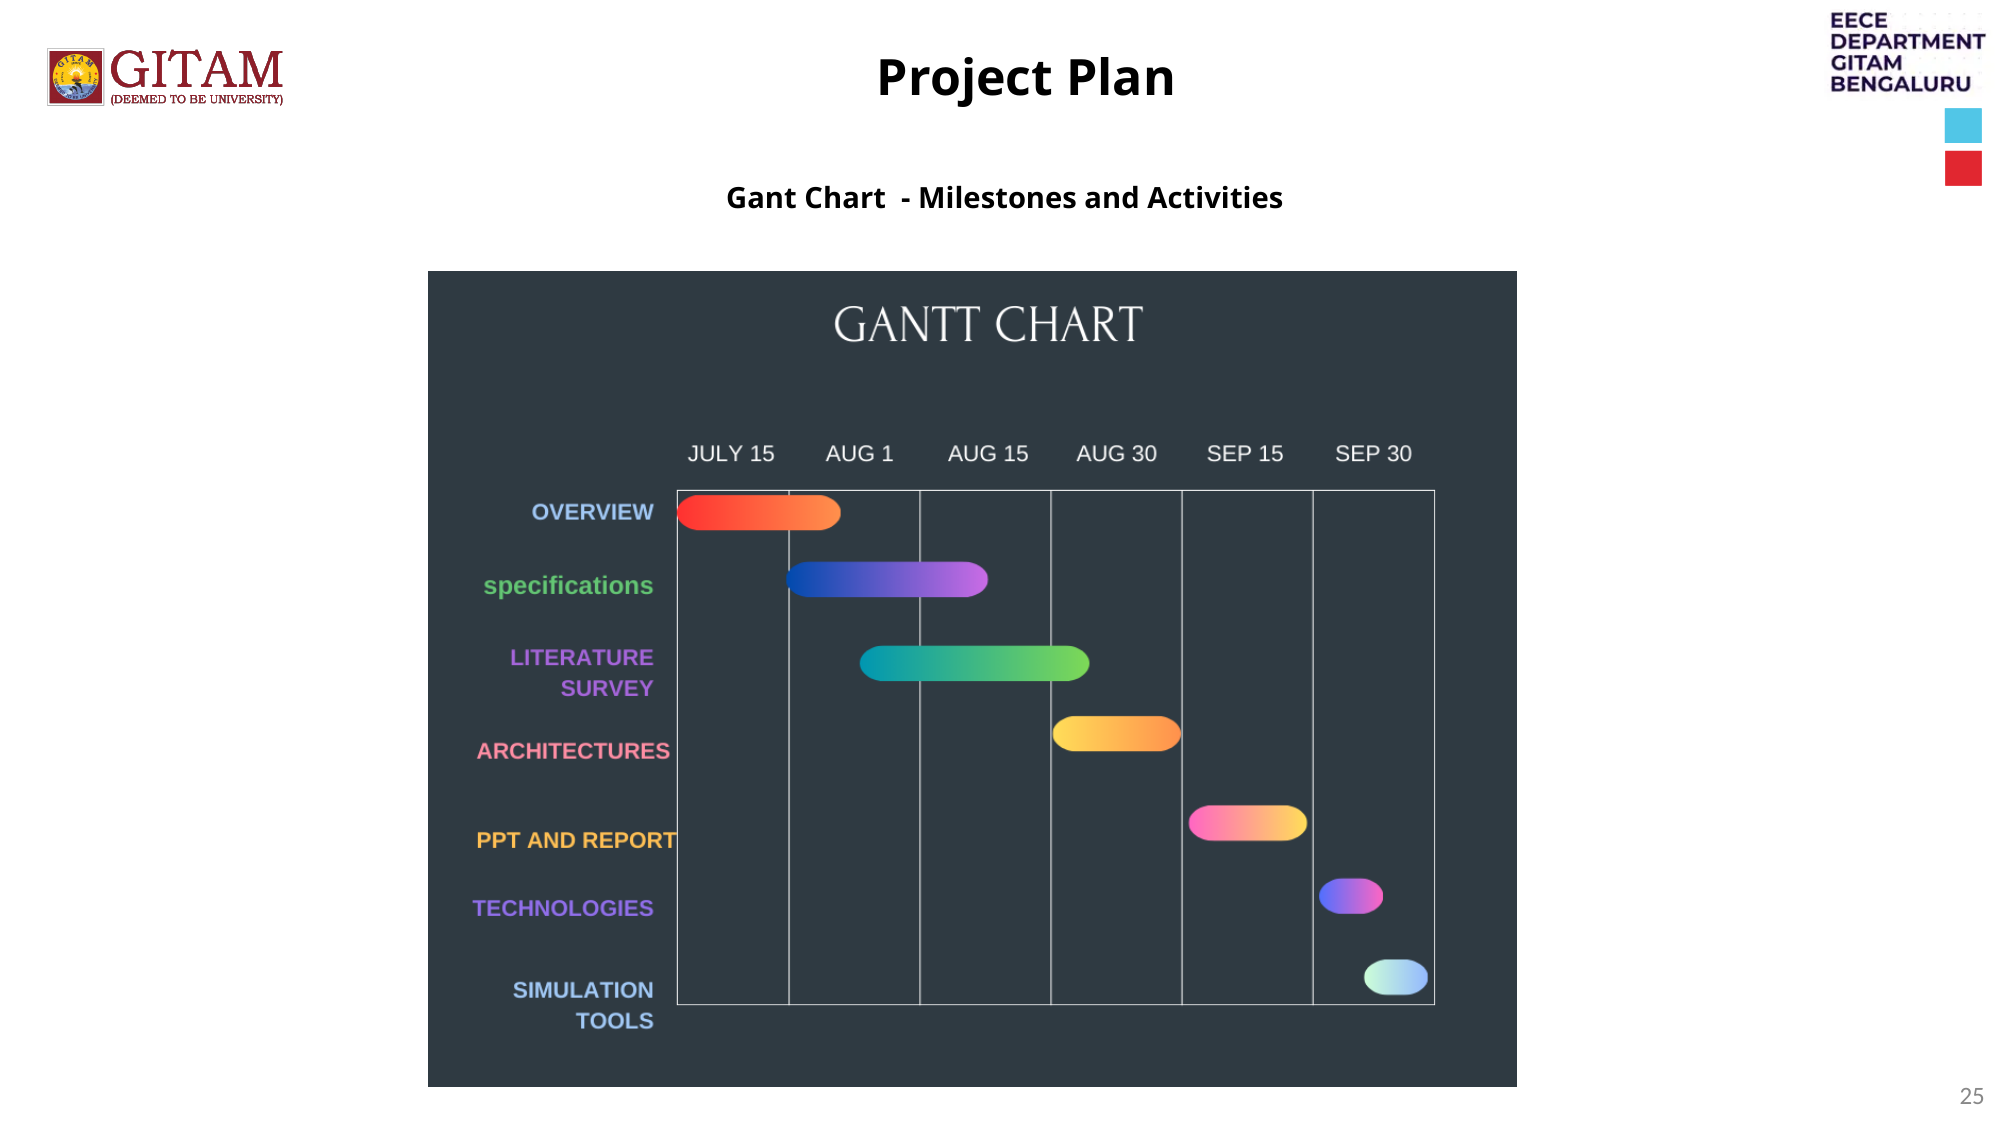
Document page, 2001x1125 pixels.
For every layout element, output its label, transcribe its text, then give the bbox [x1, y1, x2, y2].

picture [428, 270, 1517, 1087]
slide_number 25 [1550, 1065, 2000, 1125]
text_box Gant Chart - Milestones and Activities [185, 171, 1825, 1125]
text_box Project Plan [163, 38, 1889, 119]
picture [1824, 1, 2000, 101]
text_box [1944, 109, 1982, 186]
picture [42, 42, 291, 112]
